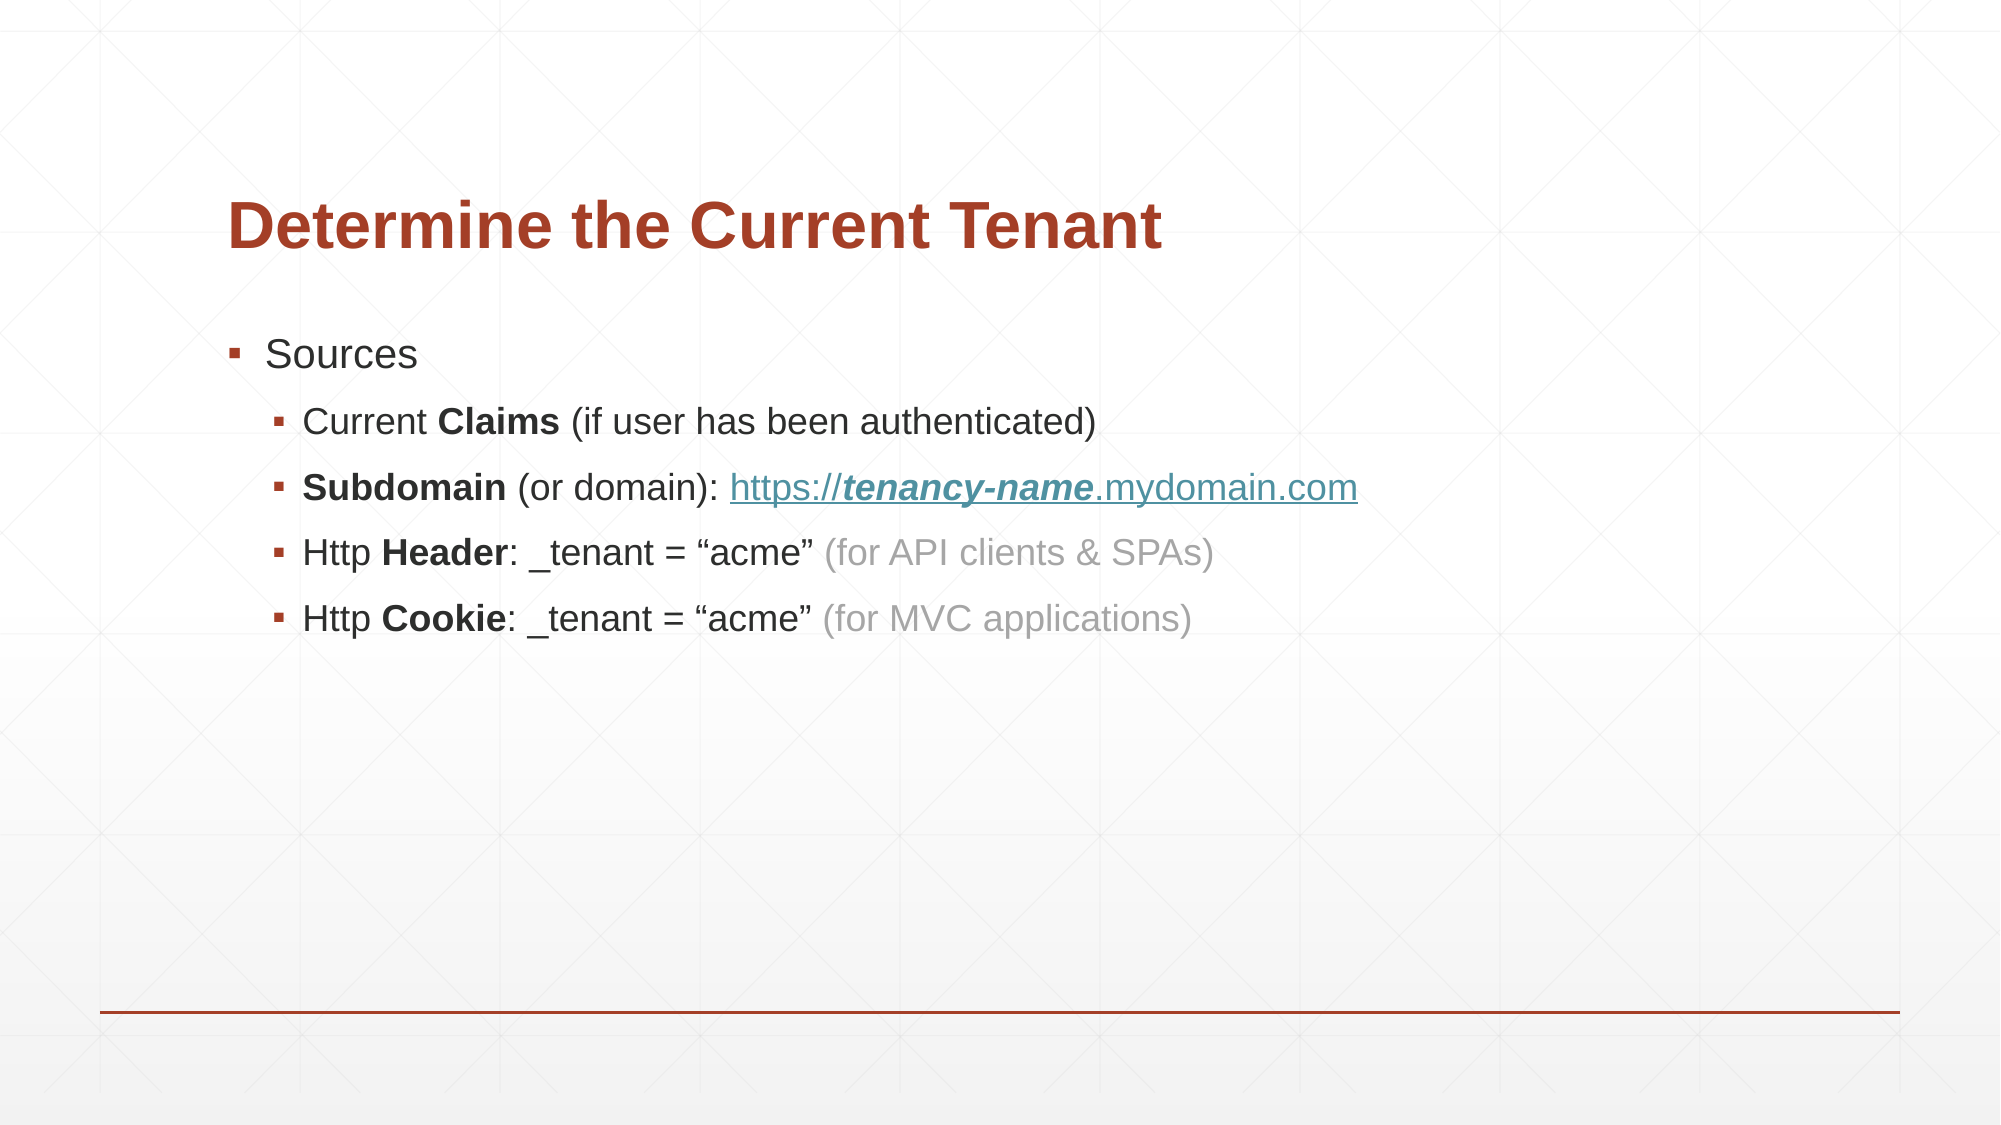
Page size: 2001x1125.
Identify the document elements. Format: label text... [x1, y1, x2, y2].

list Sources Current Claims (if user has been authenticated) Subdomain (or domain): https://tenancy-name.mydomain.com Http Header: _tenant = “acme” (for API clients & SPAs) Http Cookie: _tenant = “acme” (for MVC applications) [212, 324, 1788, 950]
title Determine the Current Tenant [212, 82, 1788, 271]
